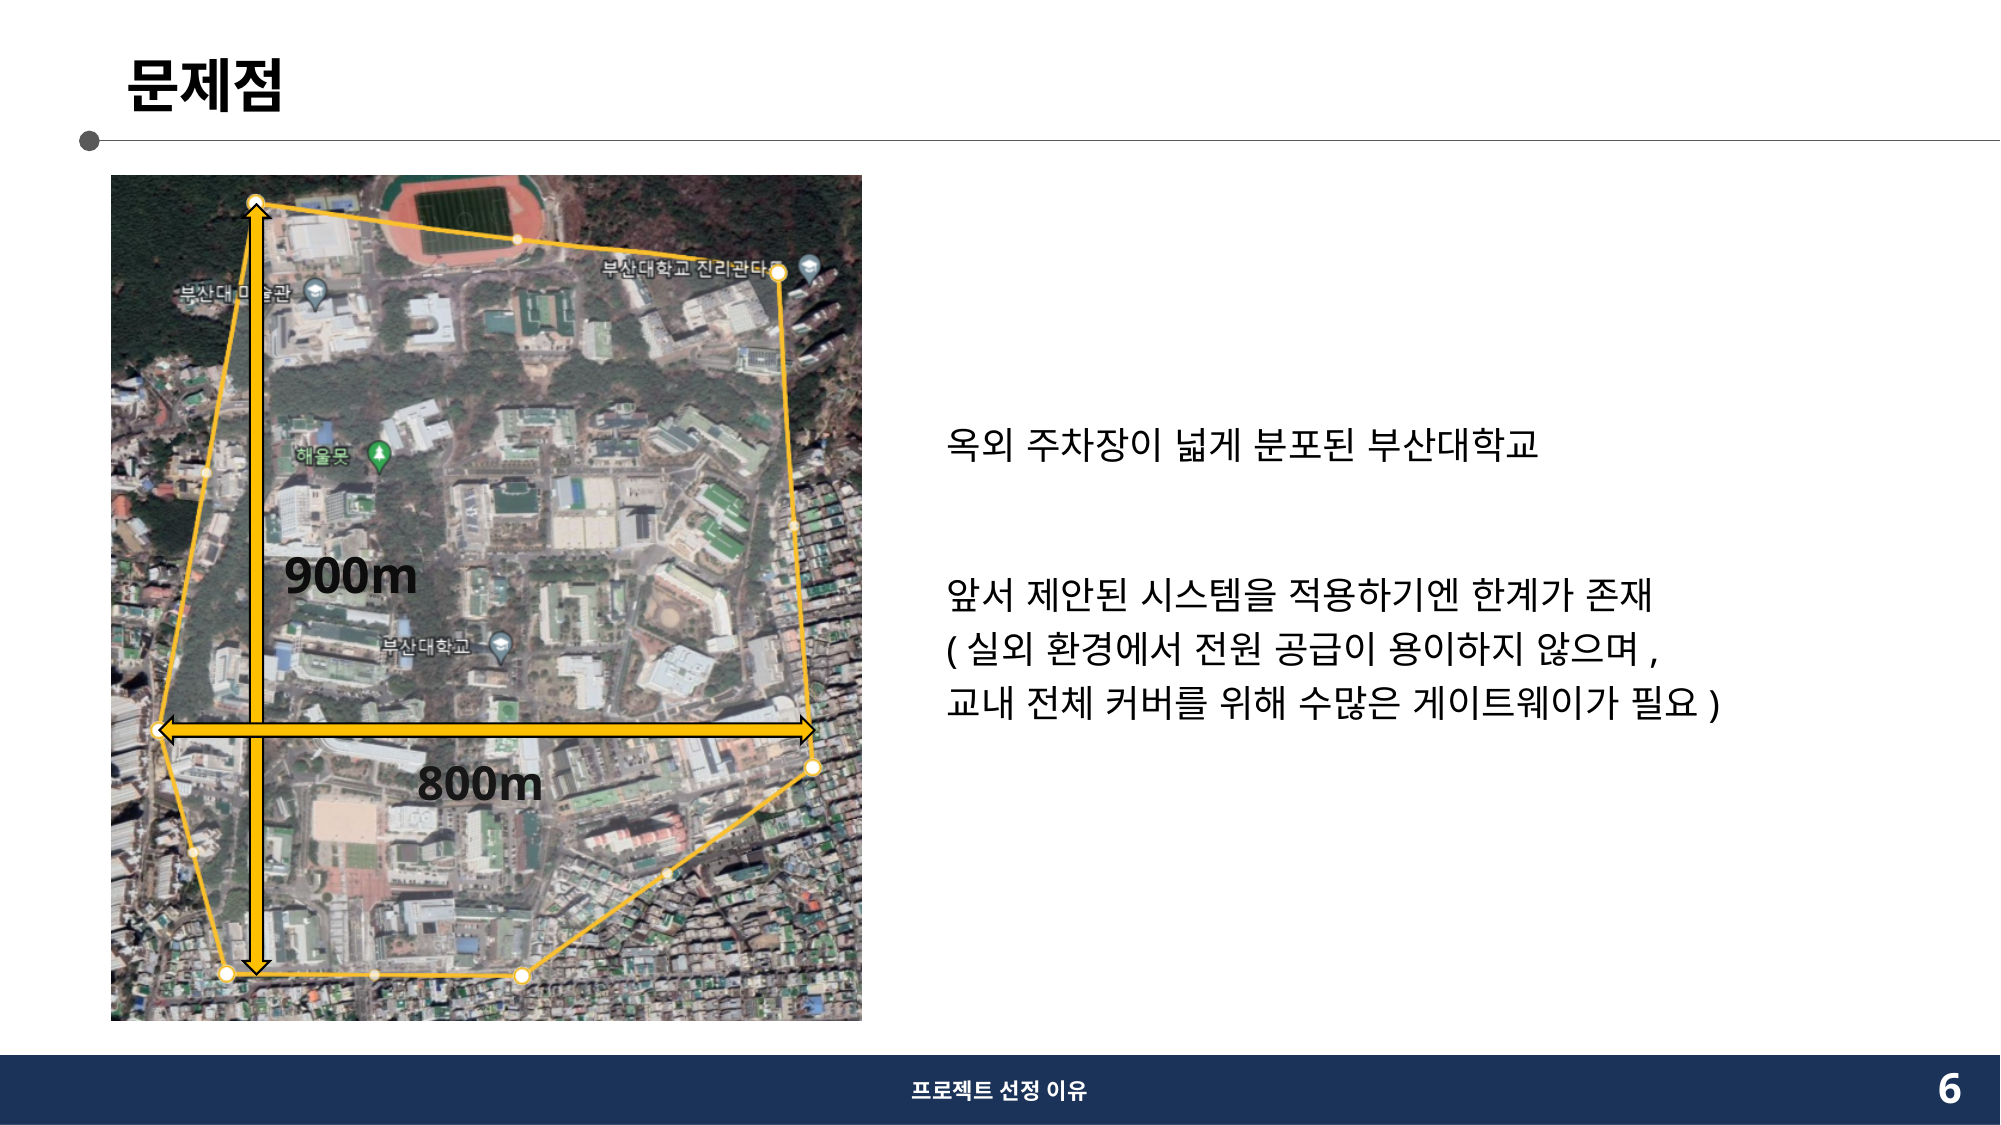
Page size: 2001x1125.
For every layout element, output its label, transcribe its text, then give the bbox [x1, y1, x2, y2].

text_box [0, 1055, 2000, 1125]
picture [110, 175, 862, 1022]
text_box 옥외 주차장이 넓게 분포된 부산대학교 앞서 제안된 시스템을 적용하기엔 한계가 존재 (실외 환경에서 전원 공급이 용이하지 않으며, 교내 전체 커버를 위해 수많은 게이트웨이가 필요) [931, 405, 1943, 733]
text_box 문제점 [111, 22, 1753, 128]
